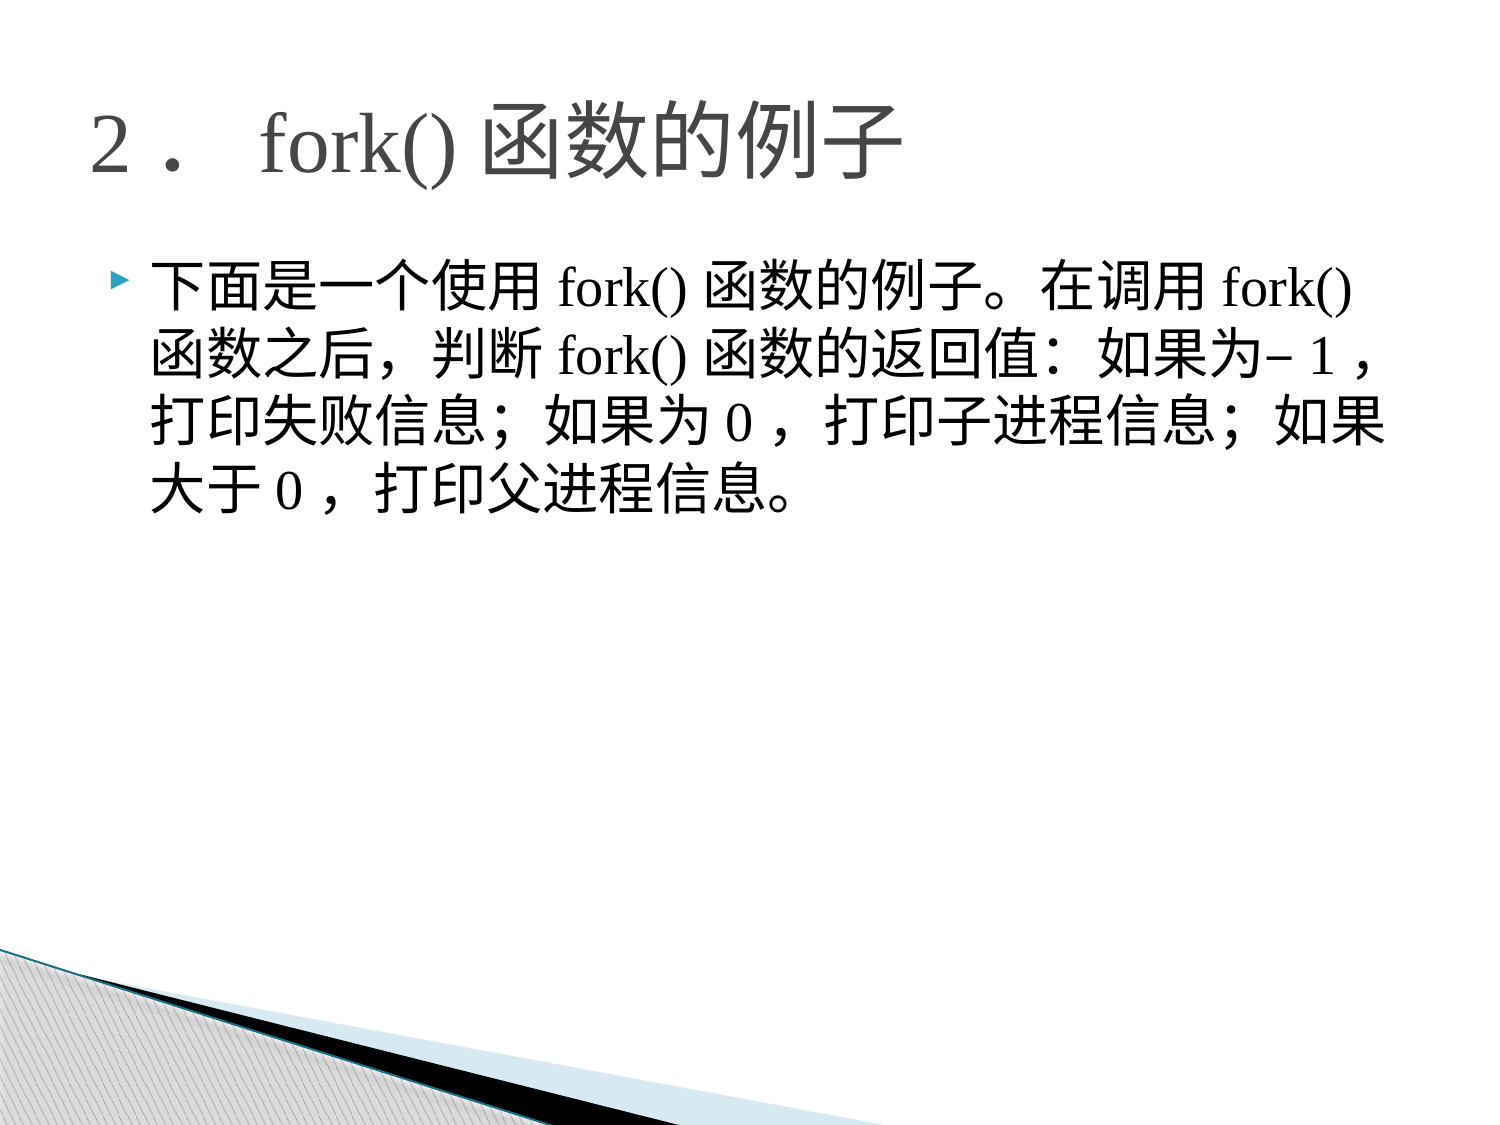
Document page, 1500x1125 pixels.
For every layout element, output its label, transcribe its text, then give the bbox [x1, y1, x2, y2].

list 下面是一个使用fork()函数的例子。在调用fork()函数之后，判断fork()函数的返回值：如果为–1，打印失败信息；如果为0，打印子进程信息；如果大于0，打印父进程信息。 [75, 243, 1425, 986]
title 2．fork()函数的例子 [75, 45, 1425, 233]
